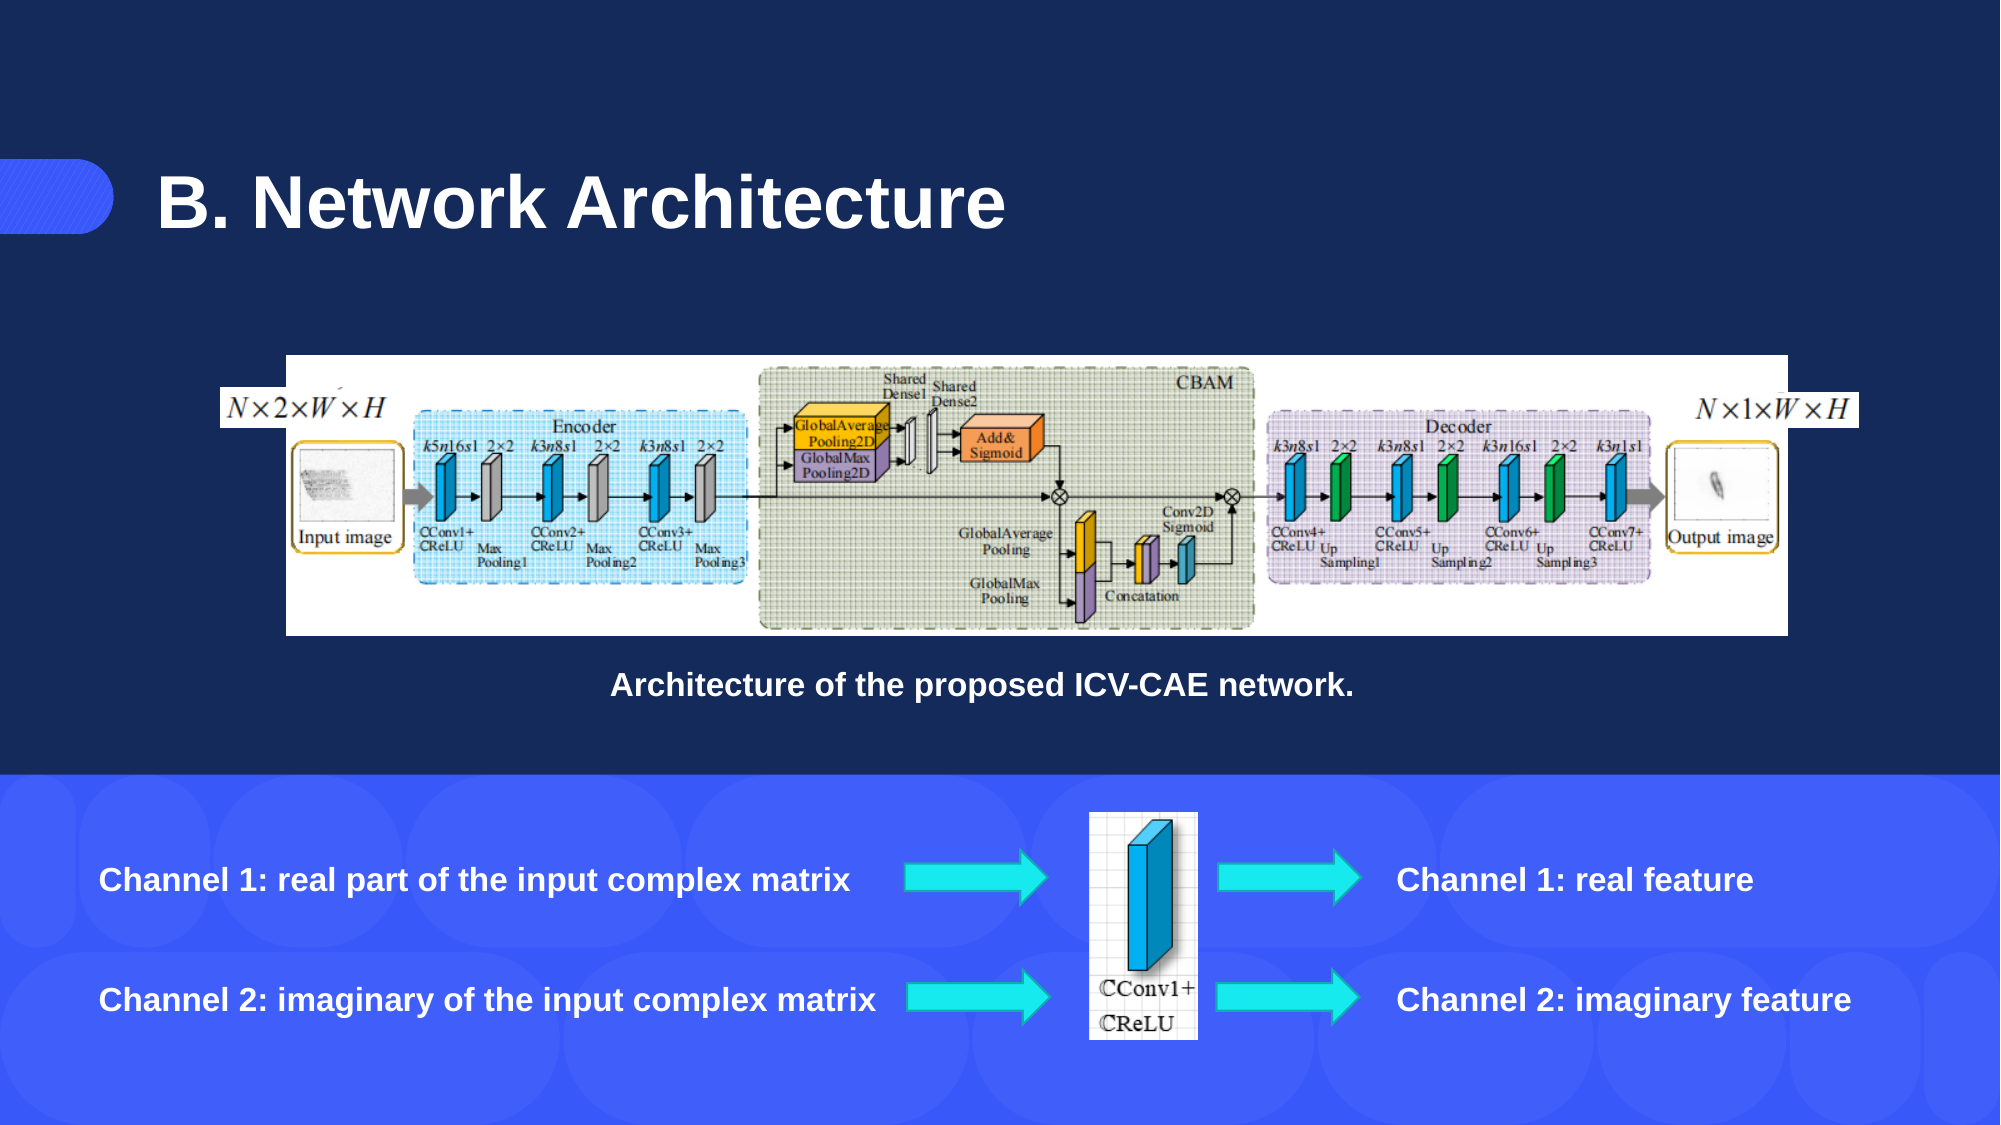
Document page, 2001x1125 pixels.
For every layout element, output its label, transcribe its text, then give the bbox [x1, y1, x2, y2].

text_box [0, 158, 115, 236]
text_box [0, 774, 2000, 1125]
text_box B. Network Architecture [141, 146, 1251, 265]
picture [1088, 812, 1198, 1040]
text_box Architecture of the proposed ICV-CAE network. [595, 636, 1396, 723]
picture [220, 355, 1859, 636]
